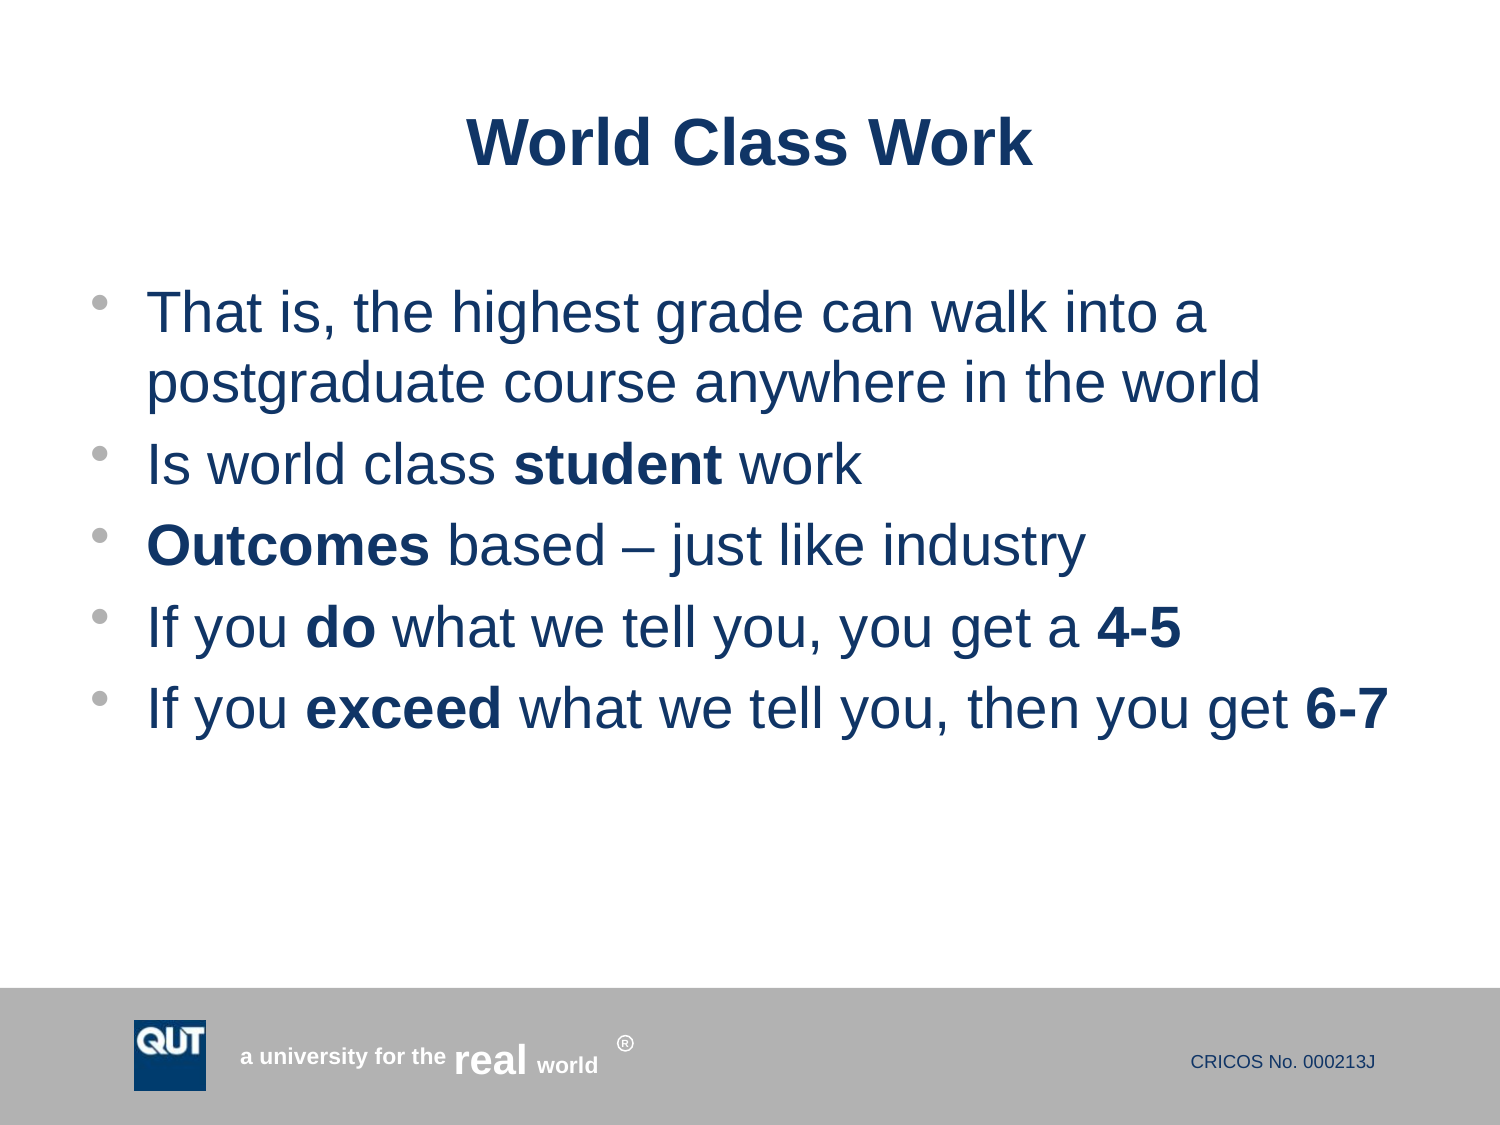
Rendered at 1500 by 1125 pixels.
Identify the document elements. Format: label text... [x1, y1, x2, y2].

title World Class Work [74, 44, 1426, 233]
picture [134, 1020, 206, 1091]
list That is, the highest grade can walk into a postgraduate course anywhere in the world Is world class student work Outcomes based – just like industry If you do what we tell you, you get a 4-5 If you exceed what we tell you, then you get 6-7 [74, 266, 1426, 922]
